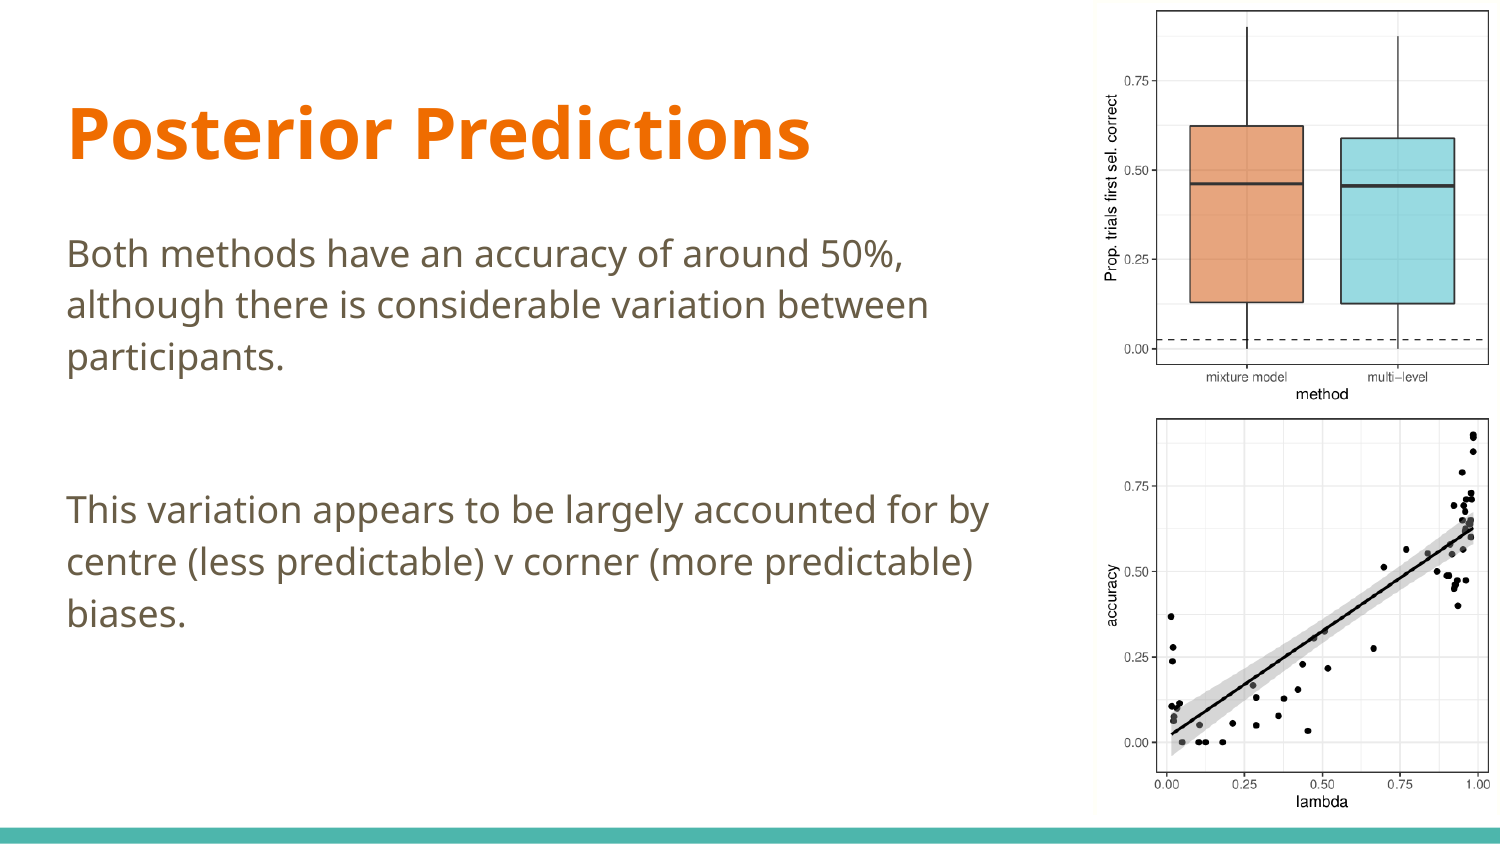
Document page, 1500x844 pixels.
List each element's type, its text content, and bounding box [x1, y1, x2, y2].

title Posterior Predictions [51, 72, 1087, 189]
list Both methods have an accuracy of around 50%, although there is considerable variation between participants. This variation appears to be largely accounted for by centre (less predictable) v corner (more predictable) biases. [51, 207, 1054, 750]
picture [1092, 0, 1500, 815]
